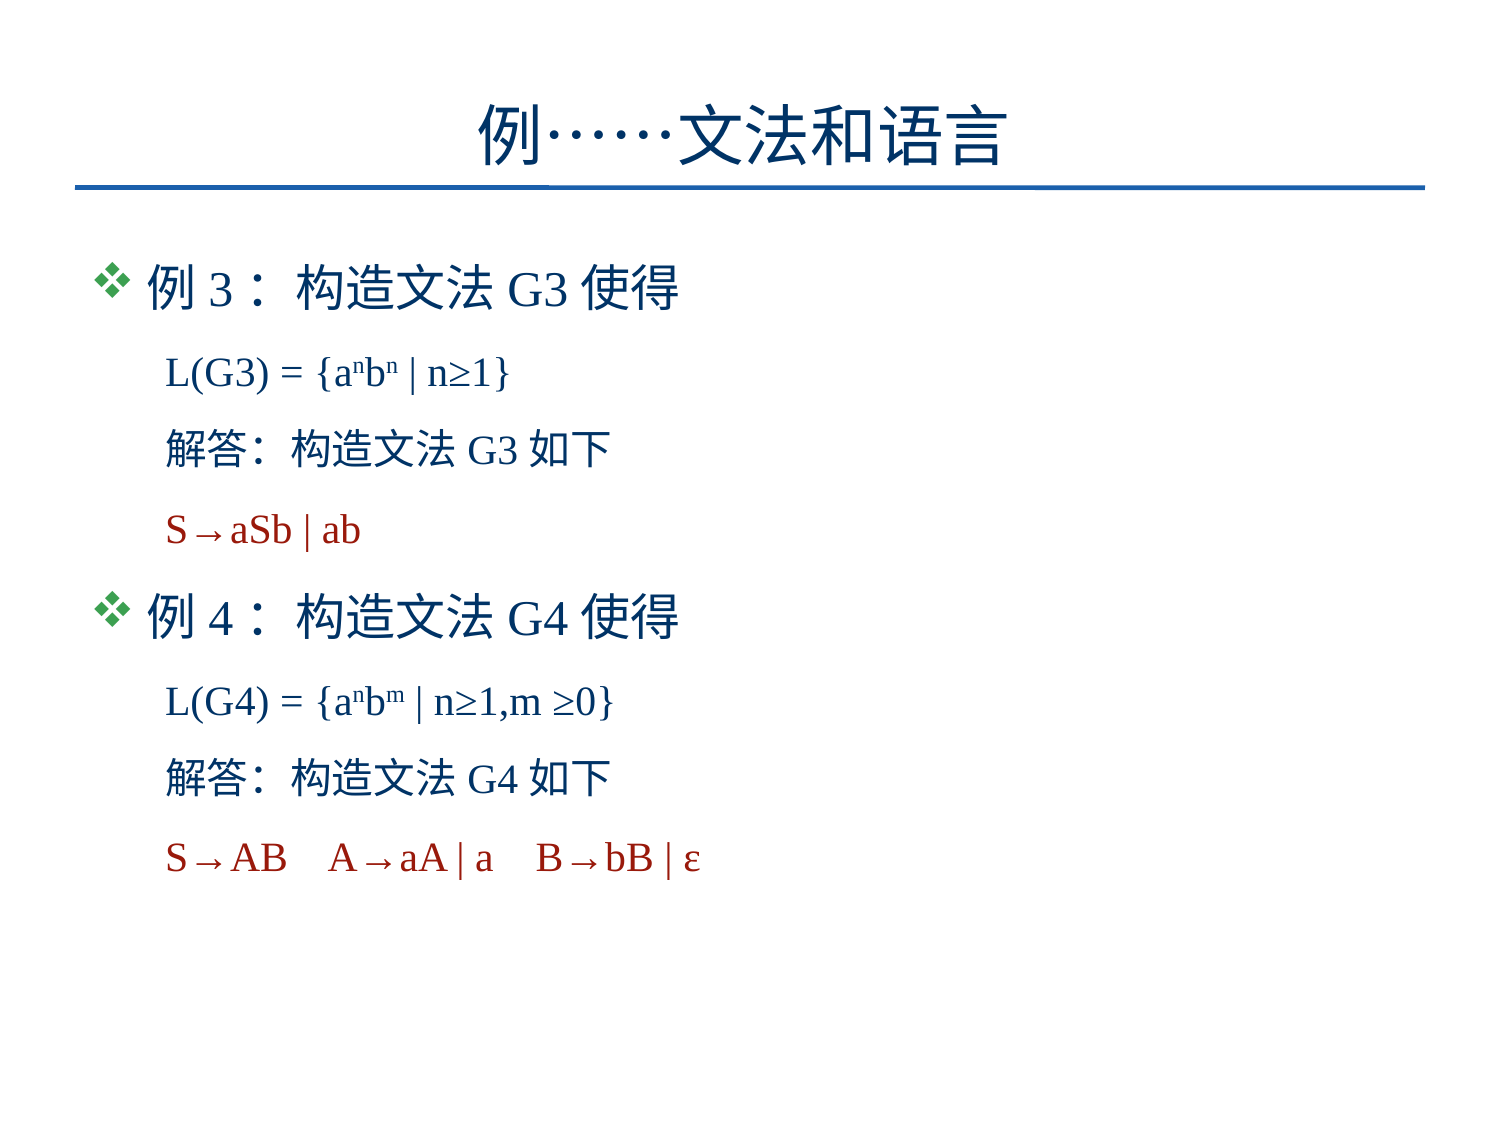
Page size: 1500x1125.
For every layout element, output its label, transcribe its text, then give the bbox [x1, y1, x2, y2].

title 例……文法和语言 [137, 87, 1351, 181]
list 例3：构造文法G3使得 L(G3) = {anbn | n≥1} 解答：构造文法G3如下 S→aSb | ab 例4：构造文法G4使得 L(G4) = {anbm | n≥1,m ≥0} 解答：构造文法G4如下 S→AB A→aA | a B→bB | ε [74, 224, 1426, 1061]
